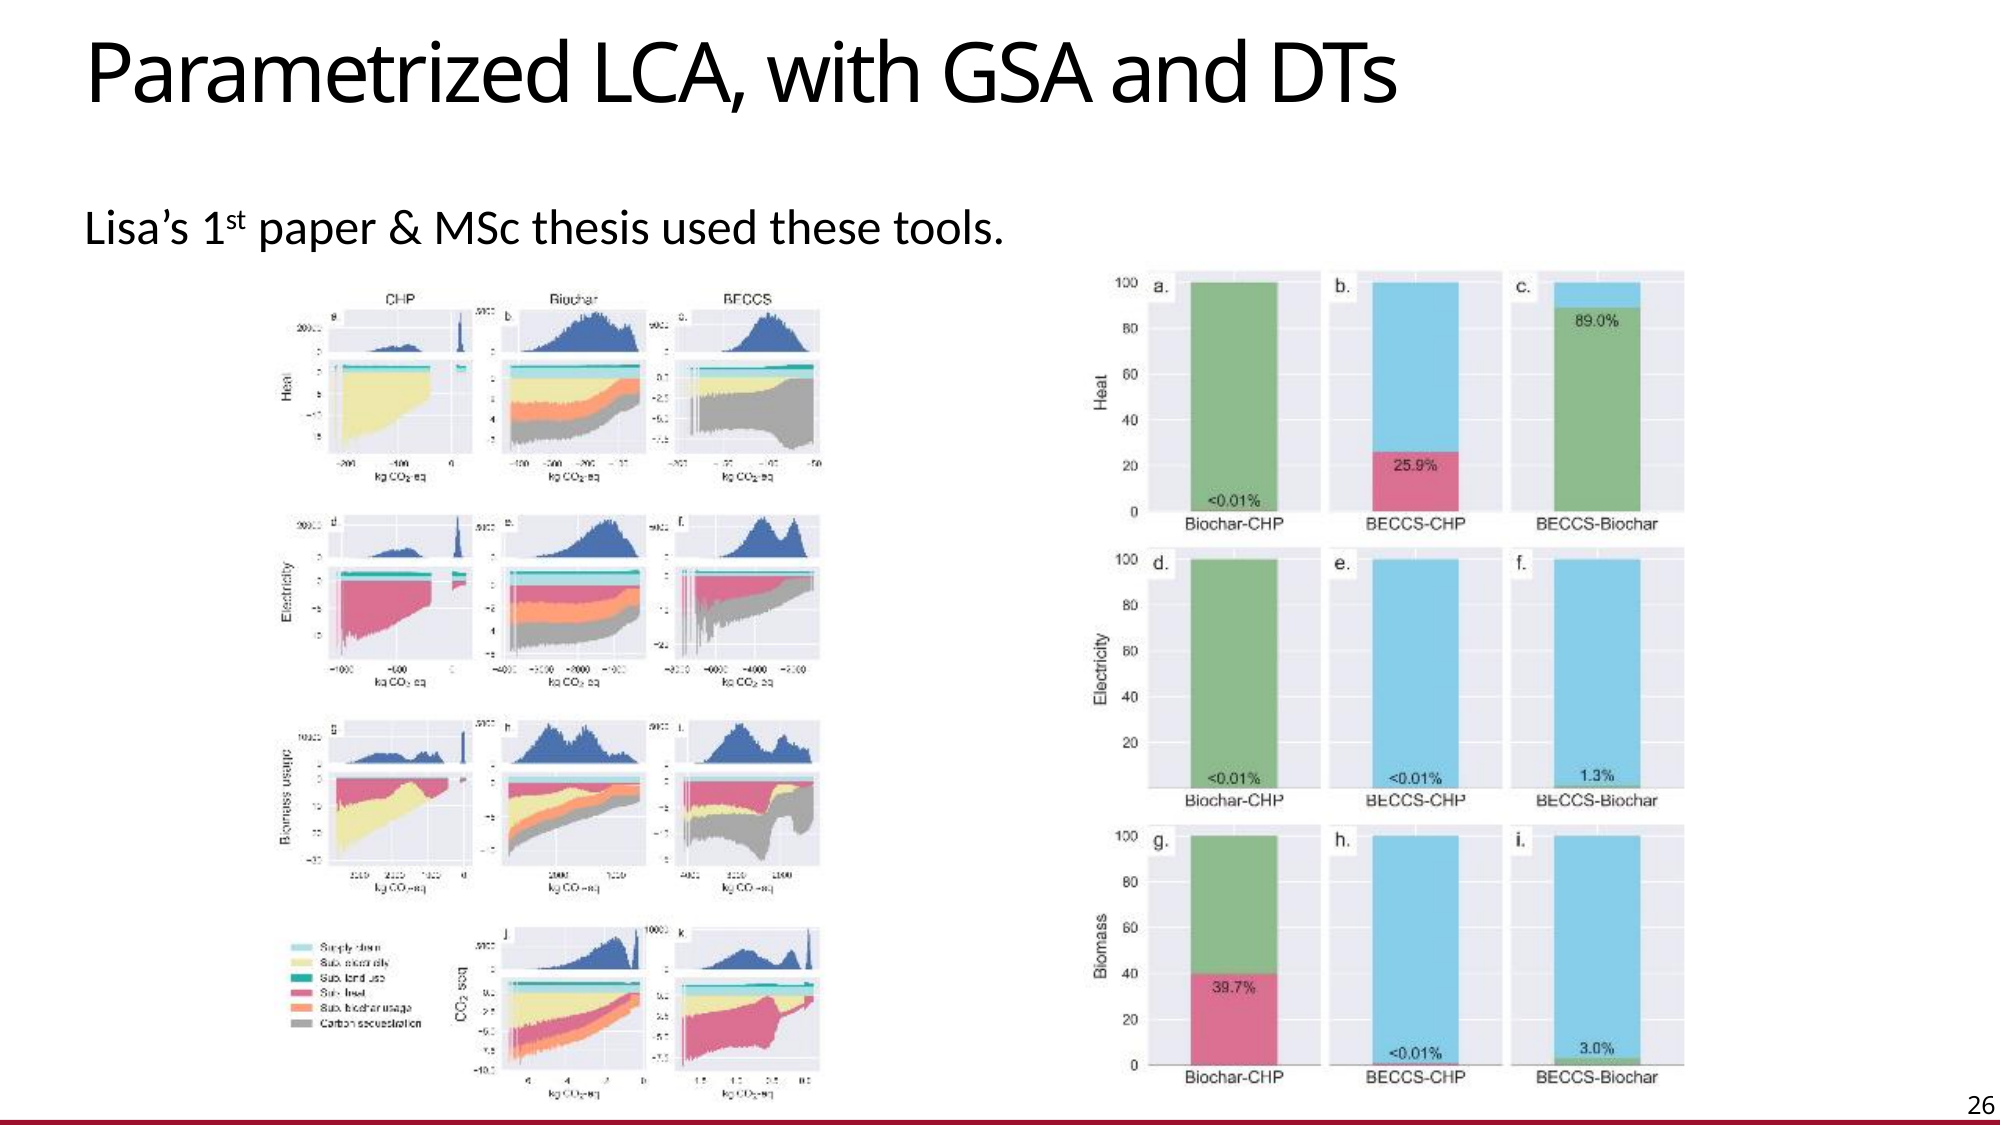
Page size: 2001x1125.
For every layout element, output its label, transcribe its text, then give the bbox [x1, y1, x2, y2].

title Parametrized LCA, with GSA and DTs [69, 0, 1931, 139]
picture [1083, 261, 1694, 1100]
list Lisa’s 1st paper & MSc thesis used these tools. [69, 186, 1931, 1058]
picture [273, 288, 828, 1106]
